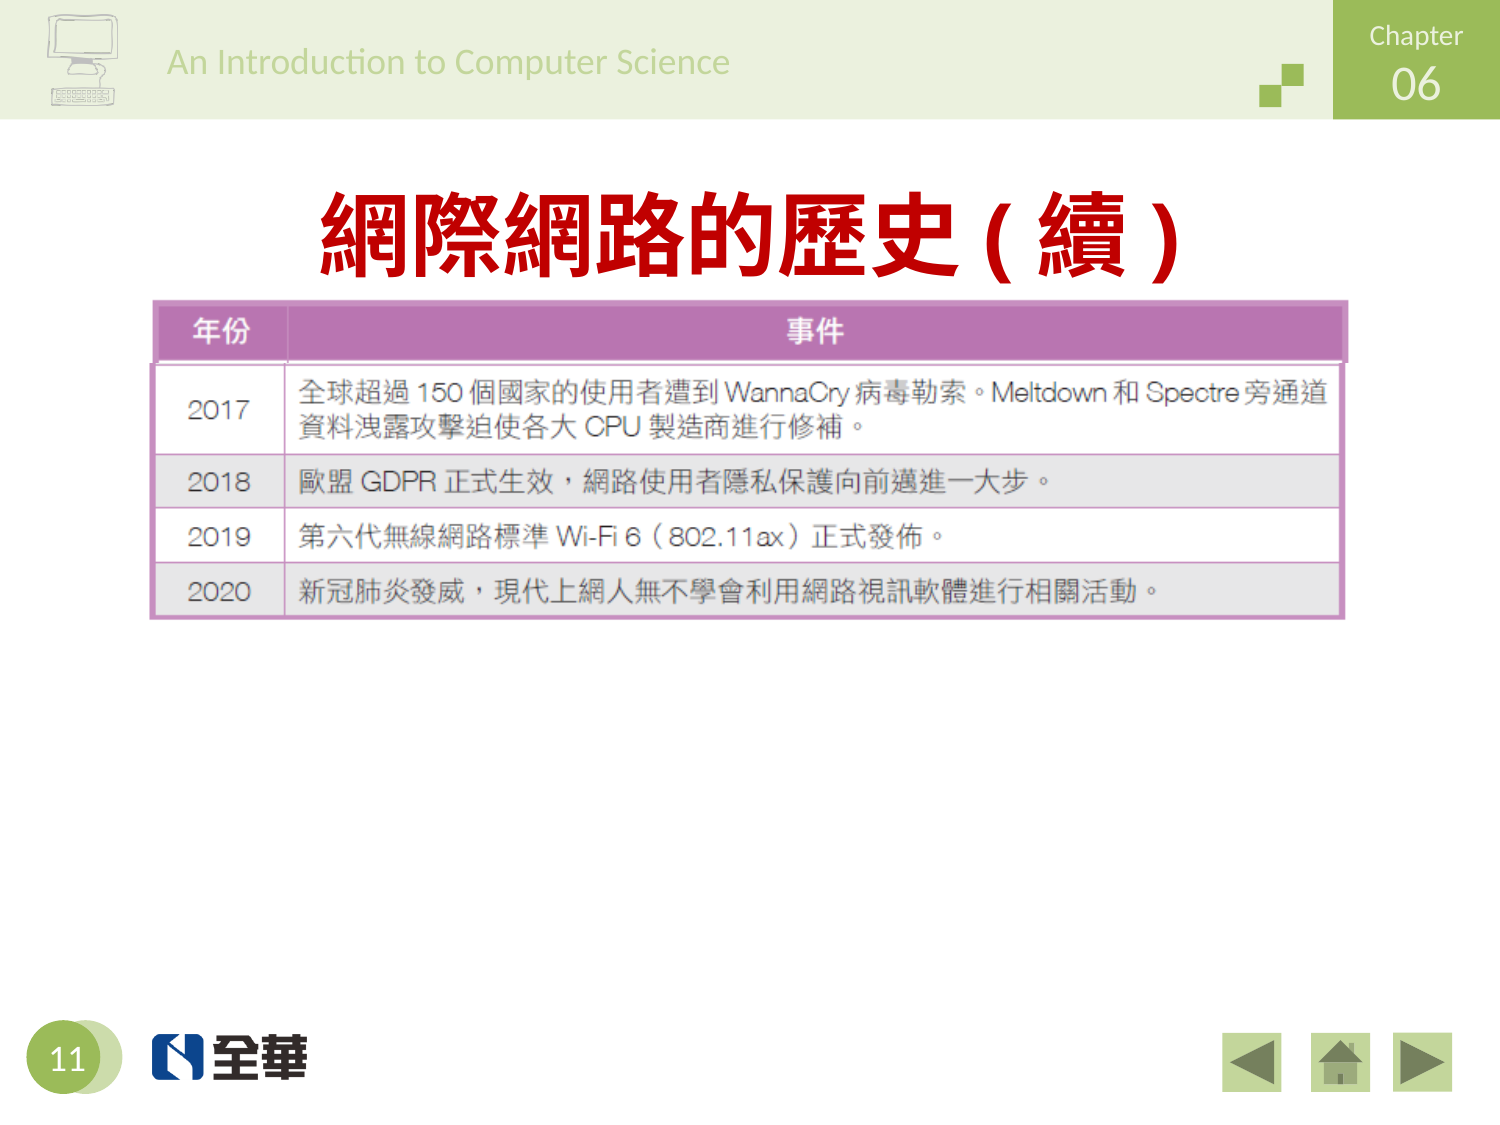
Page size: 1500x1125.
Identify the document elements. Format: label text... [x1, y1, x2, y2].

picture [130, 294, 1359, 631]
picture [152, 1034, 307, 1080]
picture [47, 14, 118, 106]
title 網際網路的歷史(續) [75, 138, 1425, 327]
